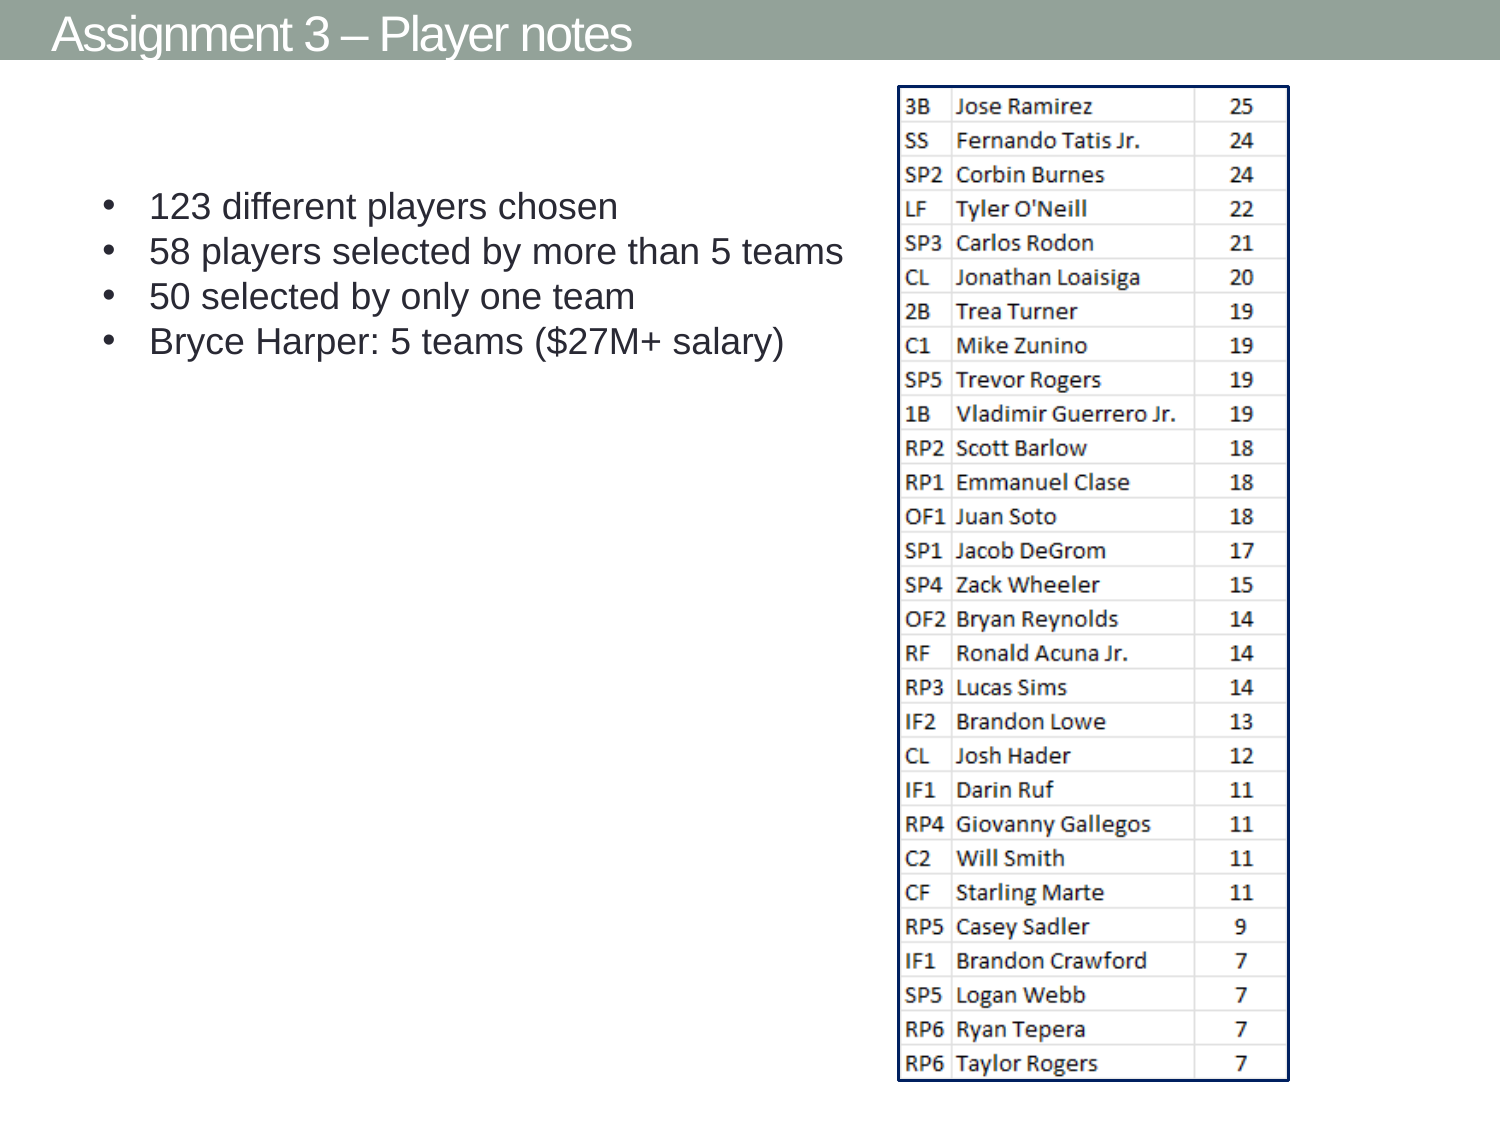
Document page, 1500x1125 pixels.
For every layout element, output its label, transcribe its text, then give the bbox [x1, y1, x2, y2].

title Assignment 3 – Player notes [35, 0, 1468, 113]
text_box 123 different players chosen 58 players selected by more than 5 teams 50 selected by only one team Bryce Harper: 5 teams ($27M+ salary) [87, 174, 896, 370]
picture [899, 87, 1288, 1080]
